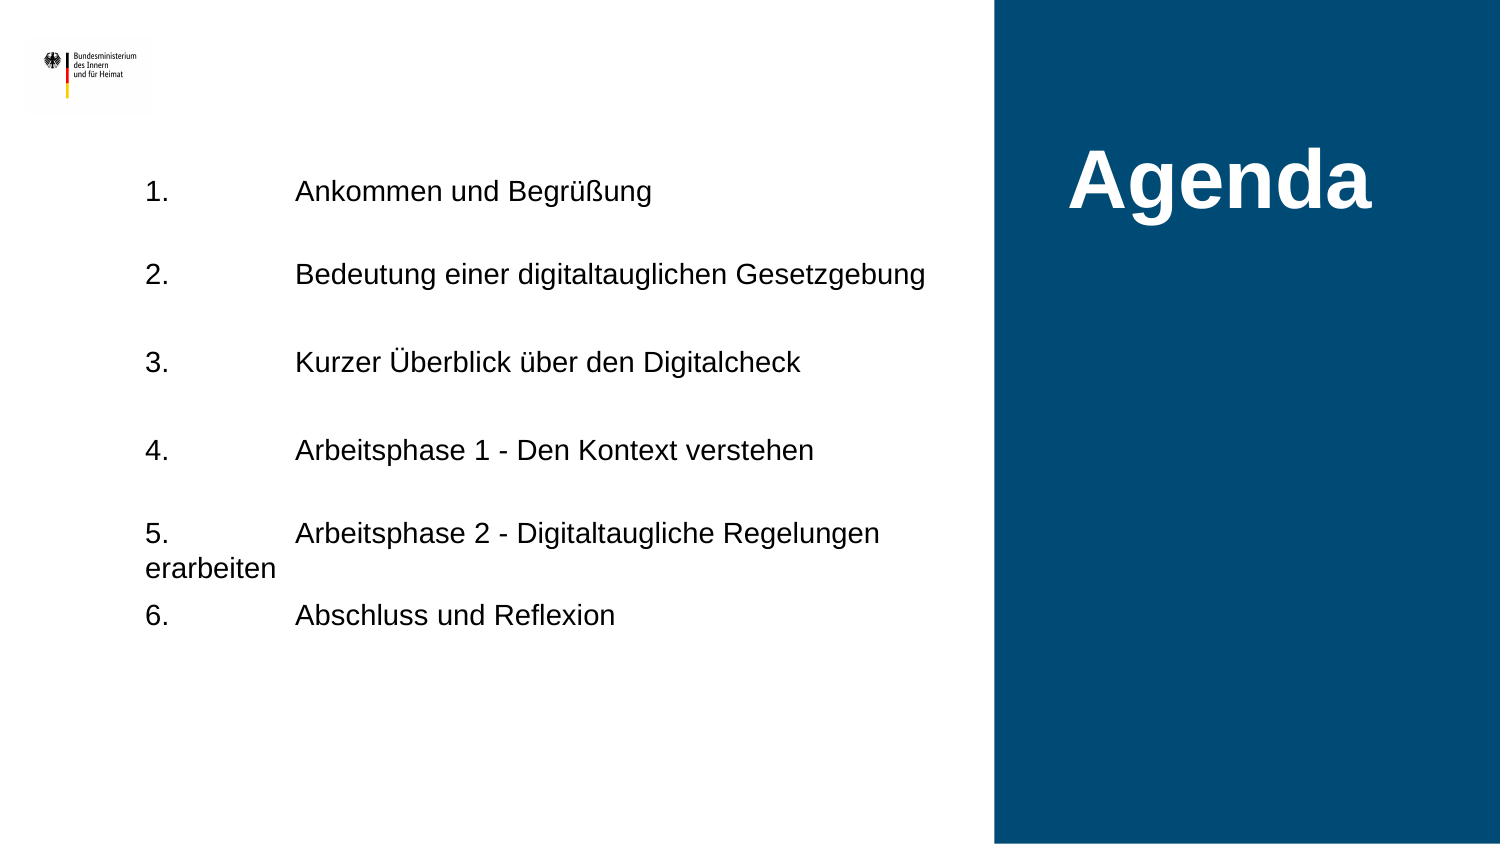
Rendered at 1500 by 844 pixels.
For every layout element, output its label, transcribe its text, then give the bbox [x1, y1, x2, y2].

picture [26, 36, 154, 115]
text_box 2. Bedeutung einer digitaltauglichen Gesetzgebung [130, 247, 954, 298]
text_box Agenda [1056, 119, 1453, 232]
text_box 5. Arbeitsphase 2 - Digitaltaugliche Regelungen erarbeiten [130, 506, 995, 592]
text_box 3. Kurzer Überblick über den Digitalcheck [130, 336, 954, 386]
text_box [994, 0, 1500, 844]
text_box 4. Arbeitsphase 1 - Den Kontext verstehen [130, 424, 995, 475]
text_box 1. Ankommen und Begrüßung [130, 165, 1020, 216]
text_box 6. Abschluss und Reflexion [130, 588, 954, 639]
